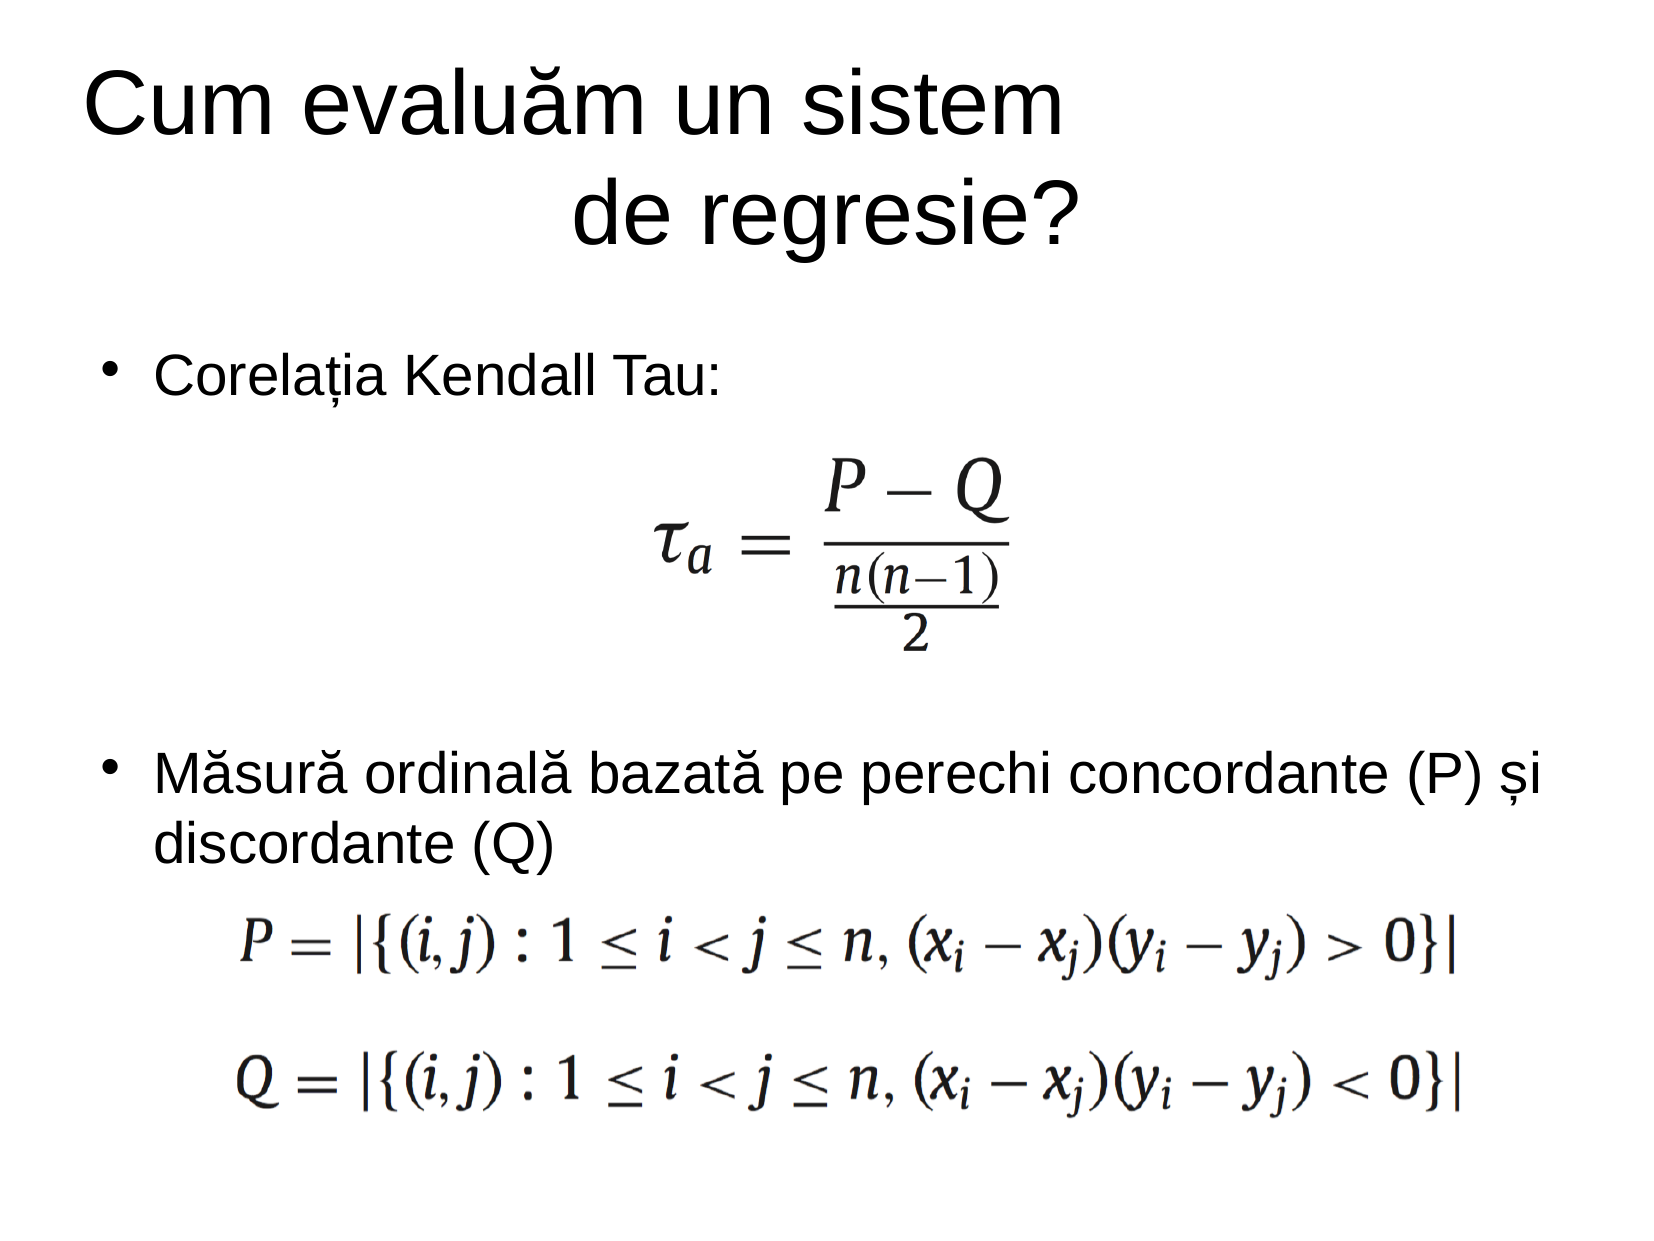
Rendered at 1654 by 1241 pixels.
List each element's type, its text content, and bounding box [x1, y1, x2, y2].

picture [225, 1034, 1471, 1135]
text_box Cum evaluăm un sistem de regresie? [82, 49, 1571, 257]
picture [228, 896, 1461, 993]
picture [643, 443, 1015, 664]
text_box Corelația Kendall Tau: Măsură ordinală bazată pe perechi concordante (P) și discordante (Q) [82, 337, 1571, 1057]
